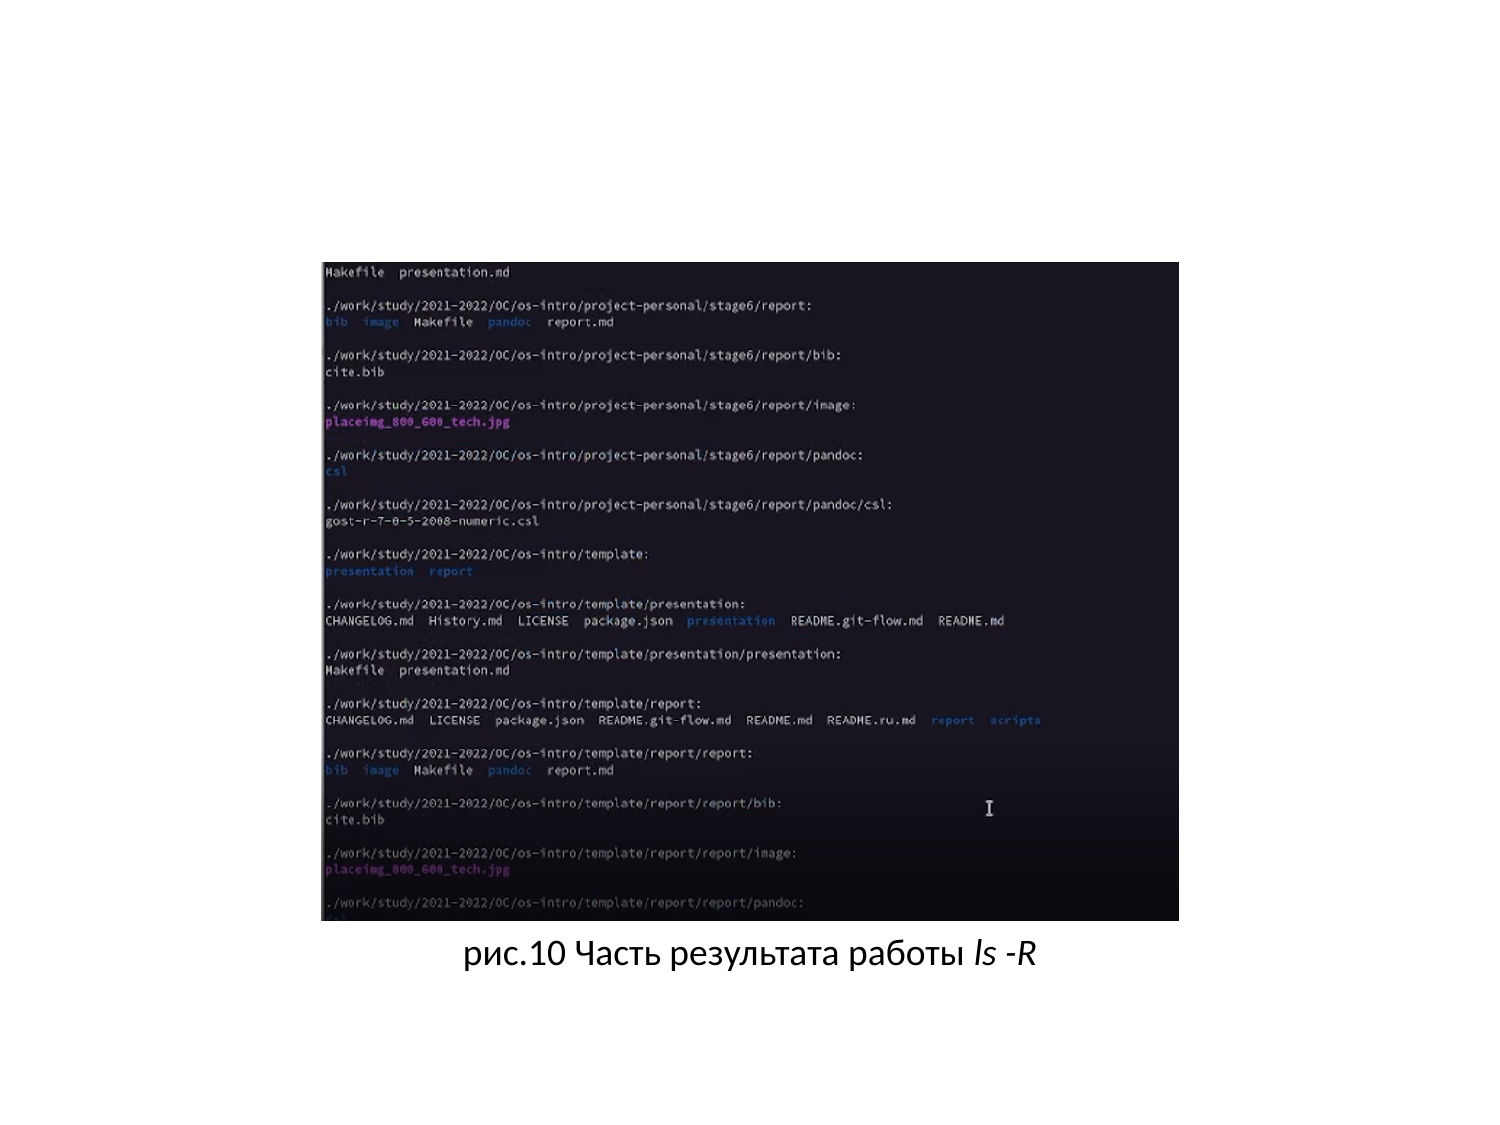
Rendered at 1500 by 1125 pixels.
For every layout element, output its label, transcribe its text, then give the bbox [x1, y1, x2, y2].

picture [321, 262, 1179, 921]
text_box рис.10 Часть результата работы ls -R [74, 920, 1425, 1005]
